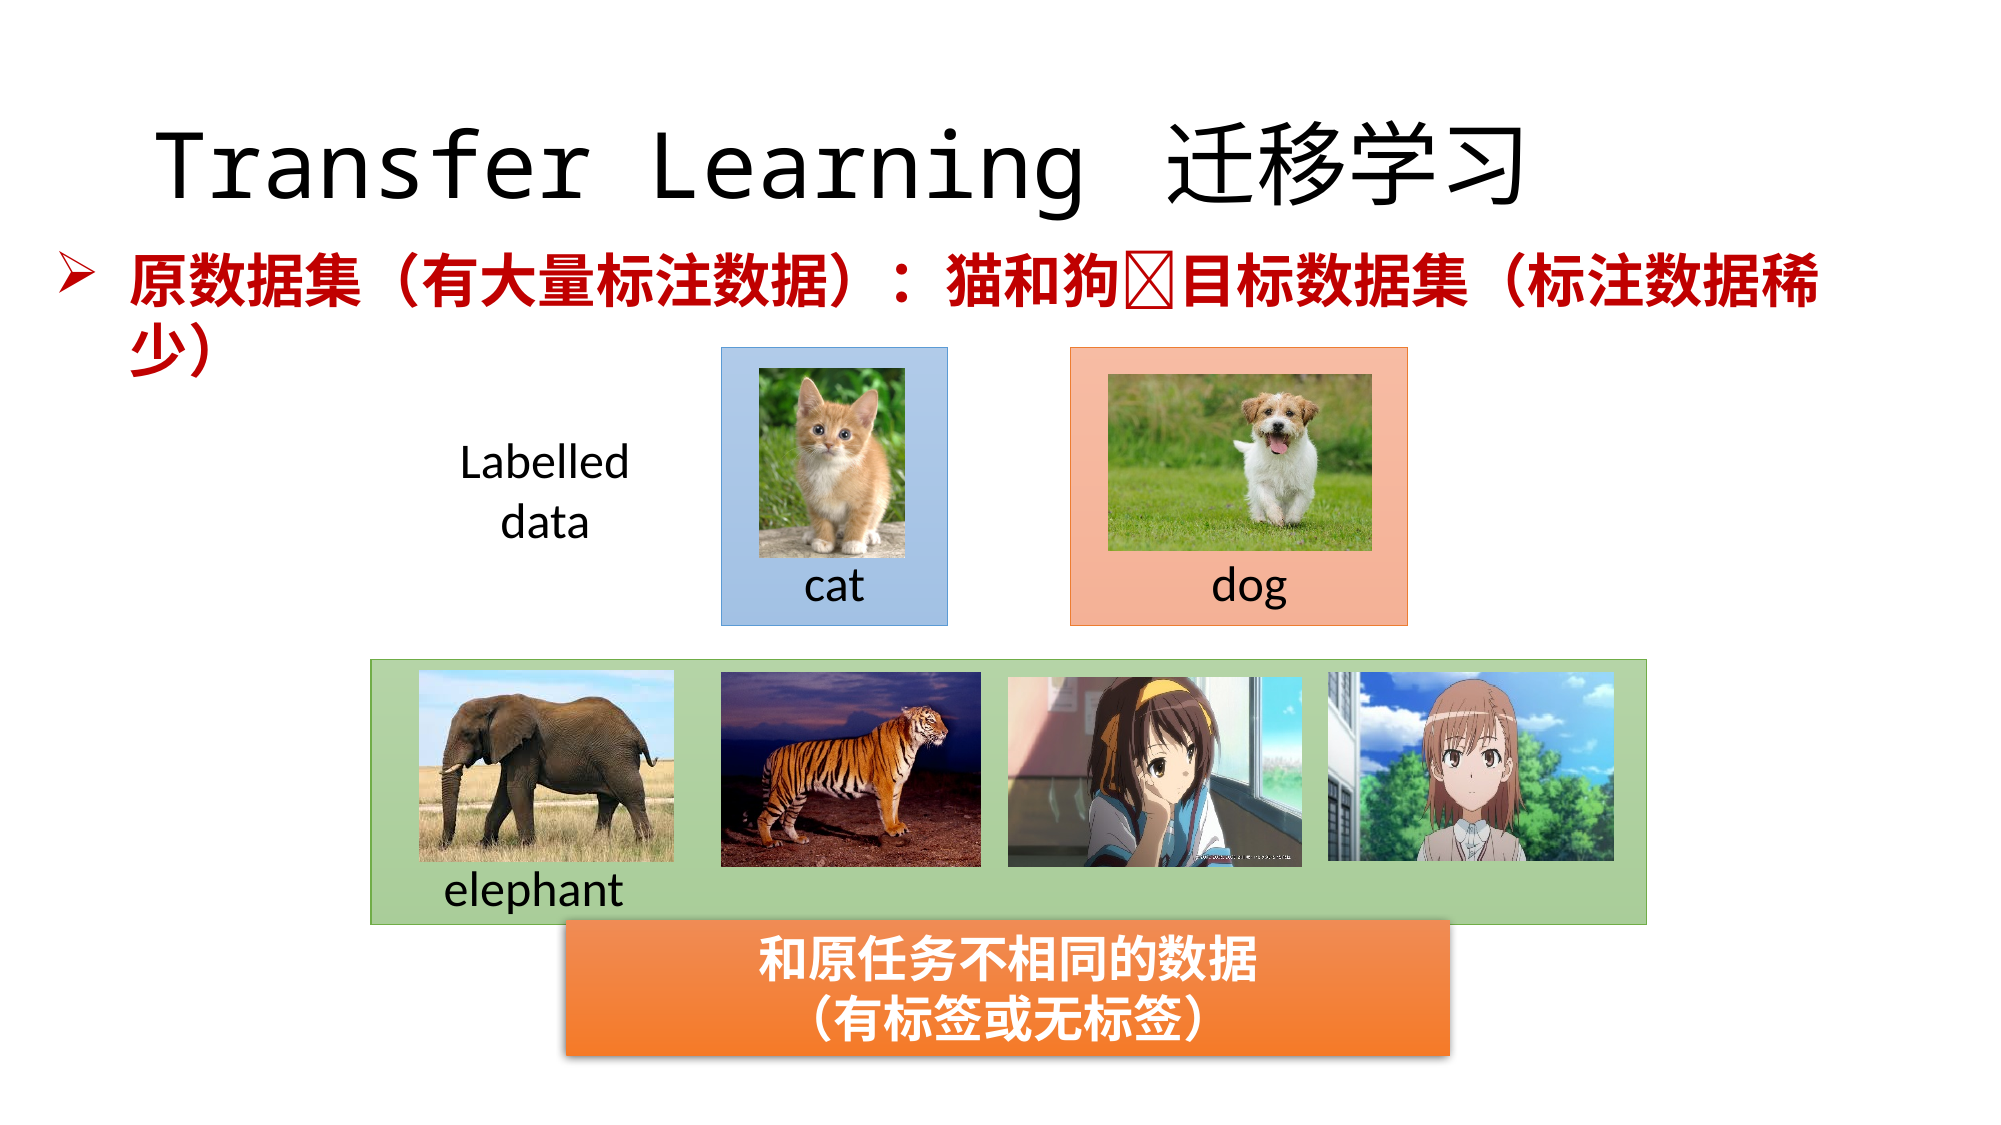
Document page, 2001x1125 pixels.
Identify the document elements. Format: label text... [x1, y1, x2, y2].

picture [1007, 677, 1302, 868]
text_box cat [769, 558, 901, 619]
picture [721, 672, 981, 868]
text_box [721, 392, 948, 626]
text_box Labelled data [430, 421, 660, 557]
text_box [1070, 392, 1408, 626]
text_box elephant [419, 862, 649, 924]
title Transfer Learning 迁移学习 [137, 59, 1863, 237]
text_box 原数据集（有大量标注数据）：猫和狗目标数据集（标注数据稀少） [40, 237, 1905, 392]
text_box 和原任务不相同的数据 （有标签或无标签） [566, 920, 1450, 1056]
text_box dog [1183, 551, 1315, 619]
picture [759, 368, 905, 558]
picture [1328, 672, 1614, 861]
picture [1108, 374, 1372, 551]
picture [419, 670, 675, 862]
text_box [370, 659, 1647, 925]
